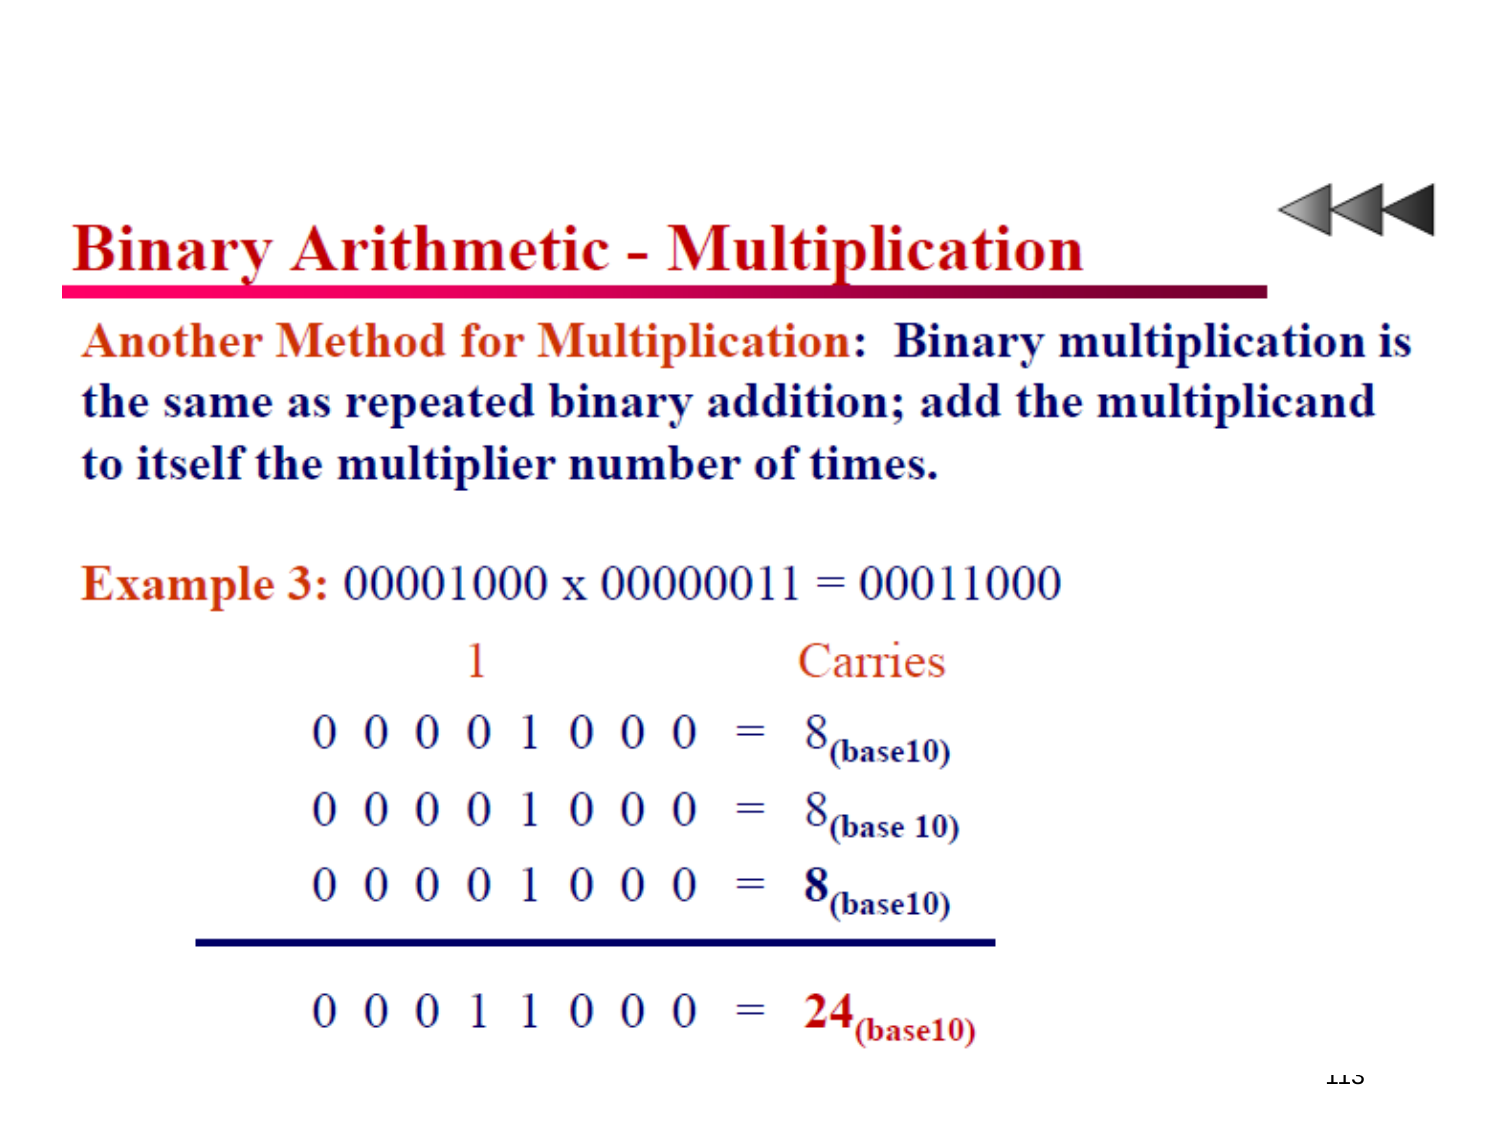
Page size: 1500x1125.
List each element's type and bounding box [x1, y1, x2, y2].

picture [62, 37, 1438, 1075]
